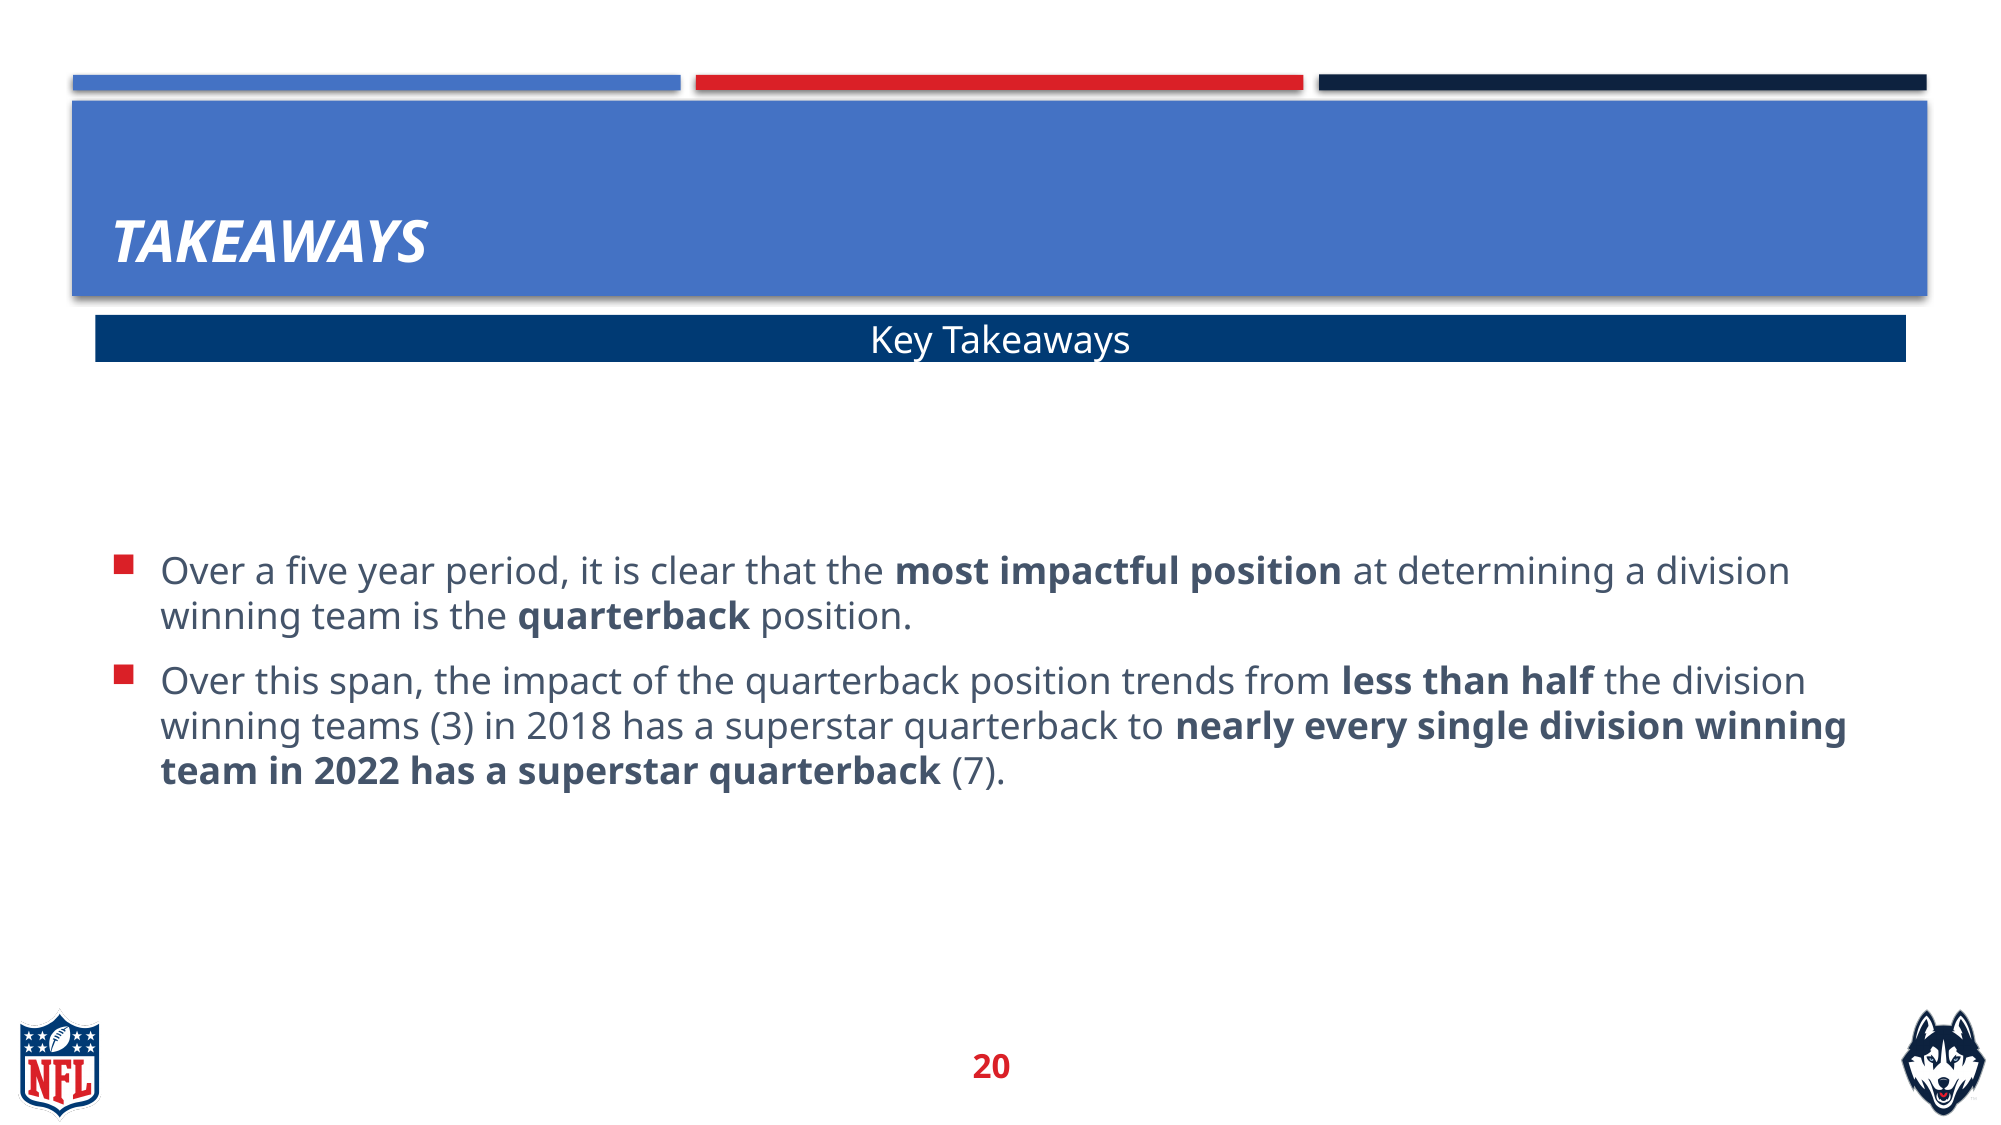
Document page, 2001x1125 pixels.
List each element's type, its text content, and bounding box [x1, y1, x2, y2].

picture [1880, 998, 2001, 1125]
text_box Key Takeaways [94, 313, 1908, 364]
slide_number 20 [905, 1037, 1079, 1098]
title Takeaways [95, 115, 1905, 282]
picture [0, 1005, 119, 1125]
list Over a five year period, it is clear that the most impactful position at determining a division winning team is the quarterback position. Over this span, the impact of the quarterback position trends from less than half the division winning teams (3) in 2018 has a superstar quarterback to nearly every single division winning team in 2022 has a superstar quarterback (7). [95, 378, 1906, 962]
